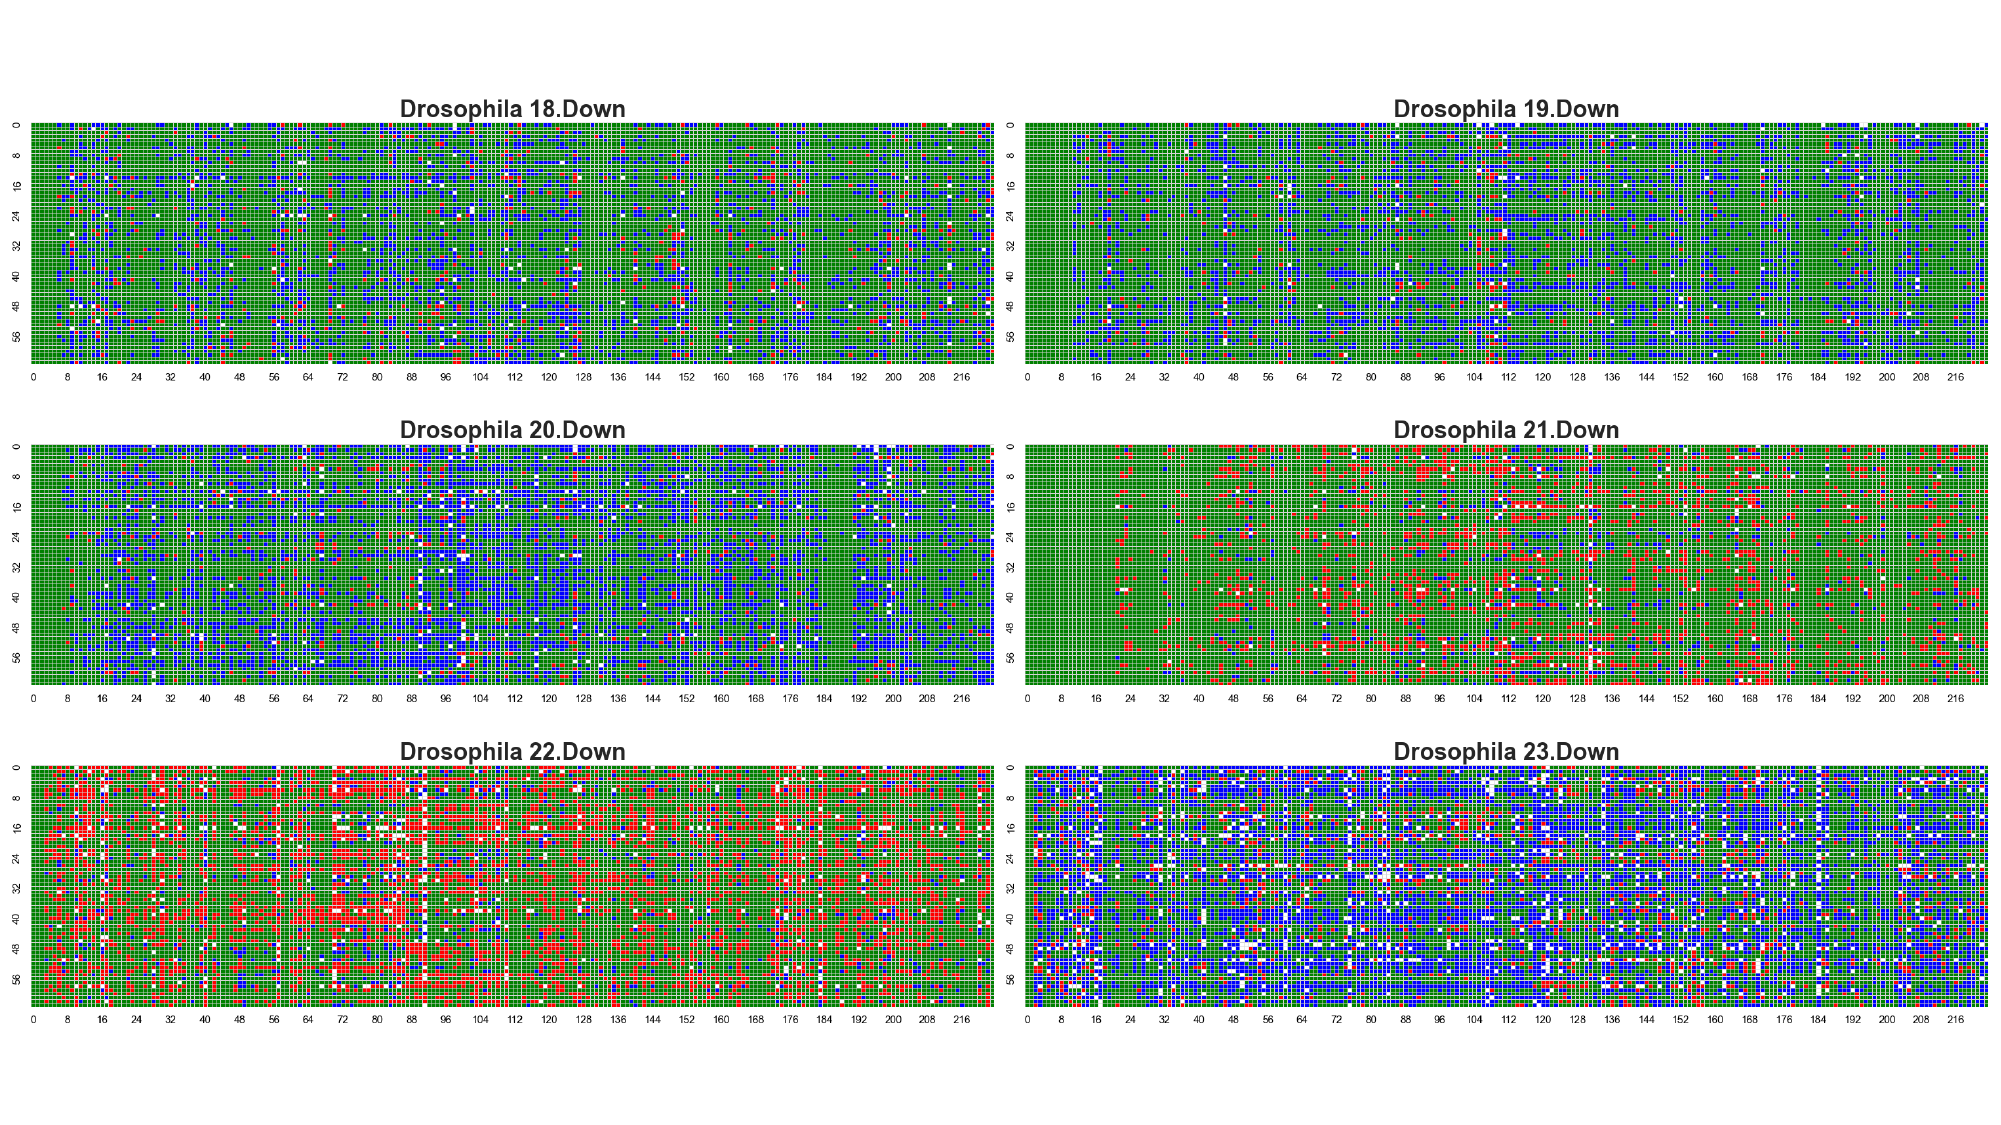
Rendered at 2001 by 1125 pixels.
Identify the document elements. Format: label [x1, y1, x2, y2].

picture [0, 87, 2000, 1037]
